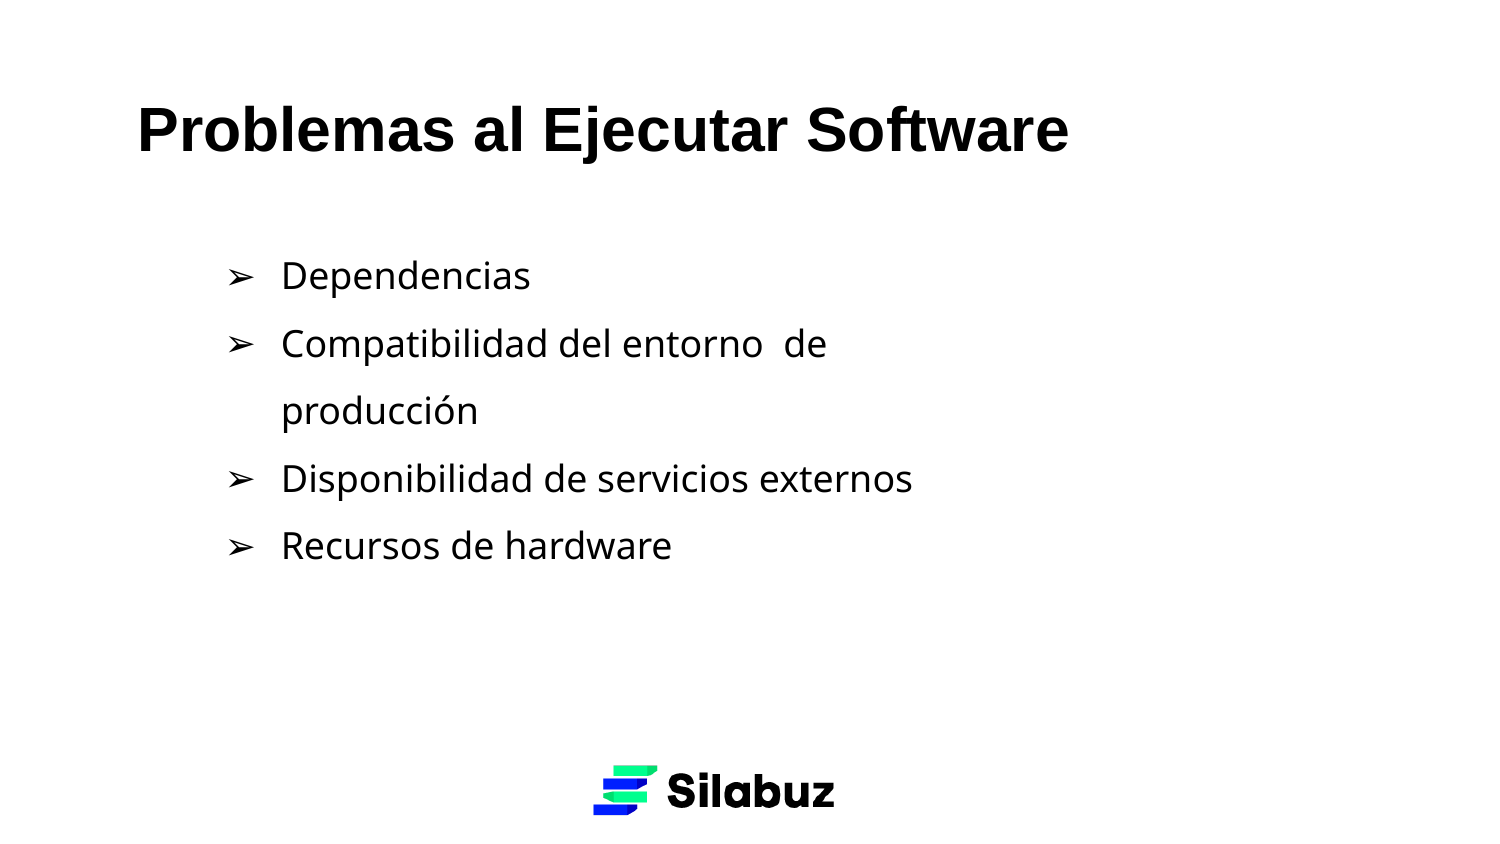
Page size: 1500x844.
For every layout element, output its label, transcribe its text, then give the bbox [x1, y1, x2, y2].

picture [590, 745, 834, 836]
text_box Problemas al Ejecutar Software [122, 73, 1225, 168]
list Dependencias Compatibilidad del entorno de producción Disponibilidad de servicios externos Recursos de hardware [190, 214, 1025, 629]
